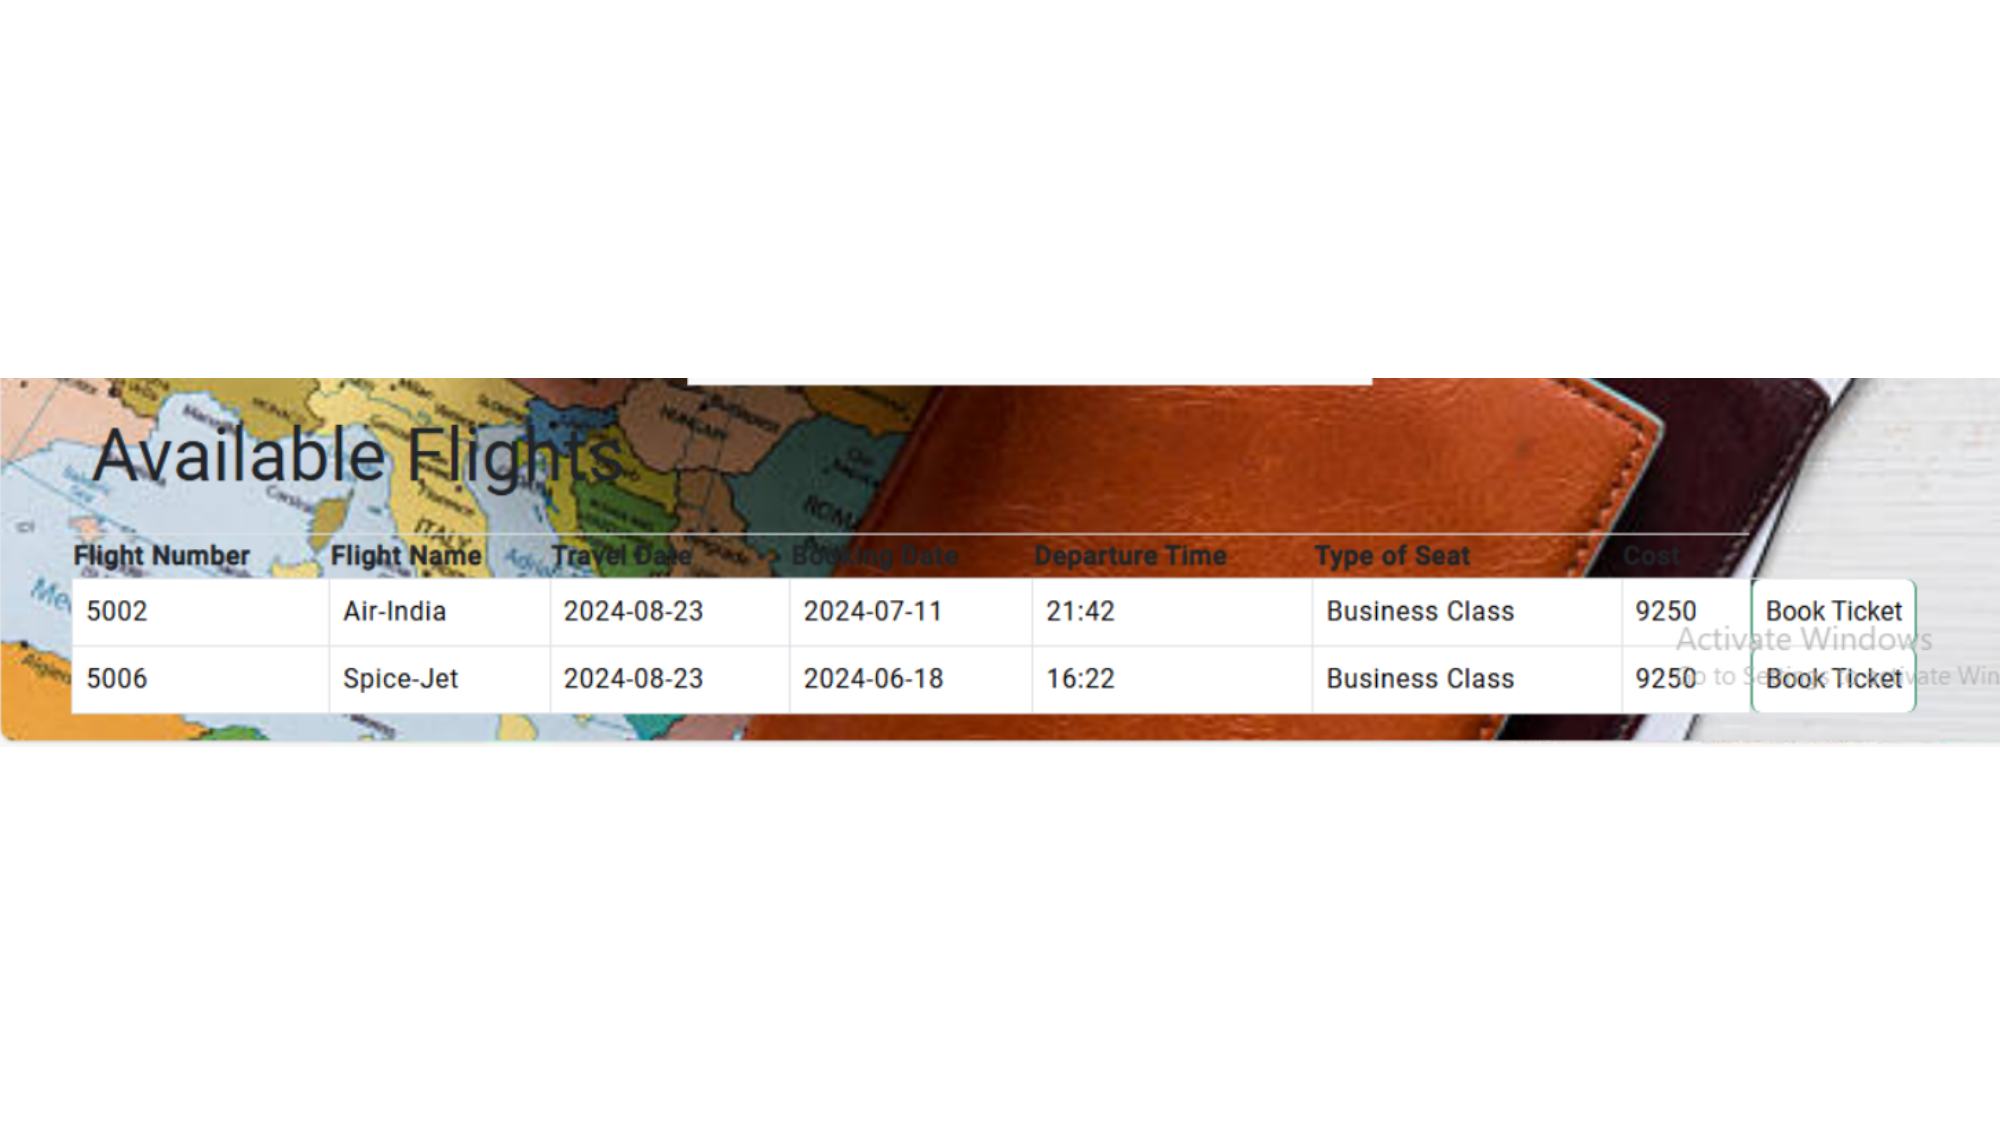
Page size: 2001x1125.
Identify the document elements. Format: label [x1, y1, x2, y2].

picture [0, 378, 2000, 747]
